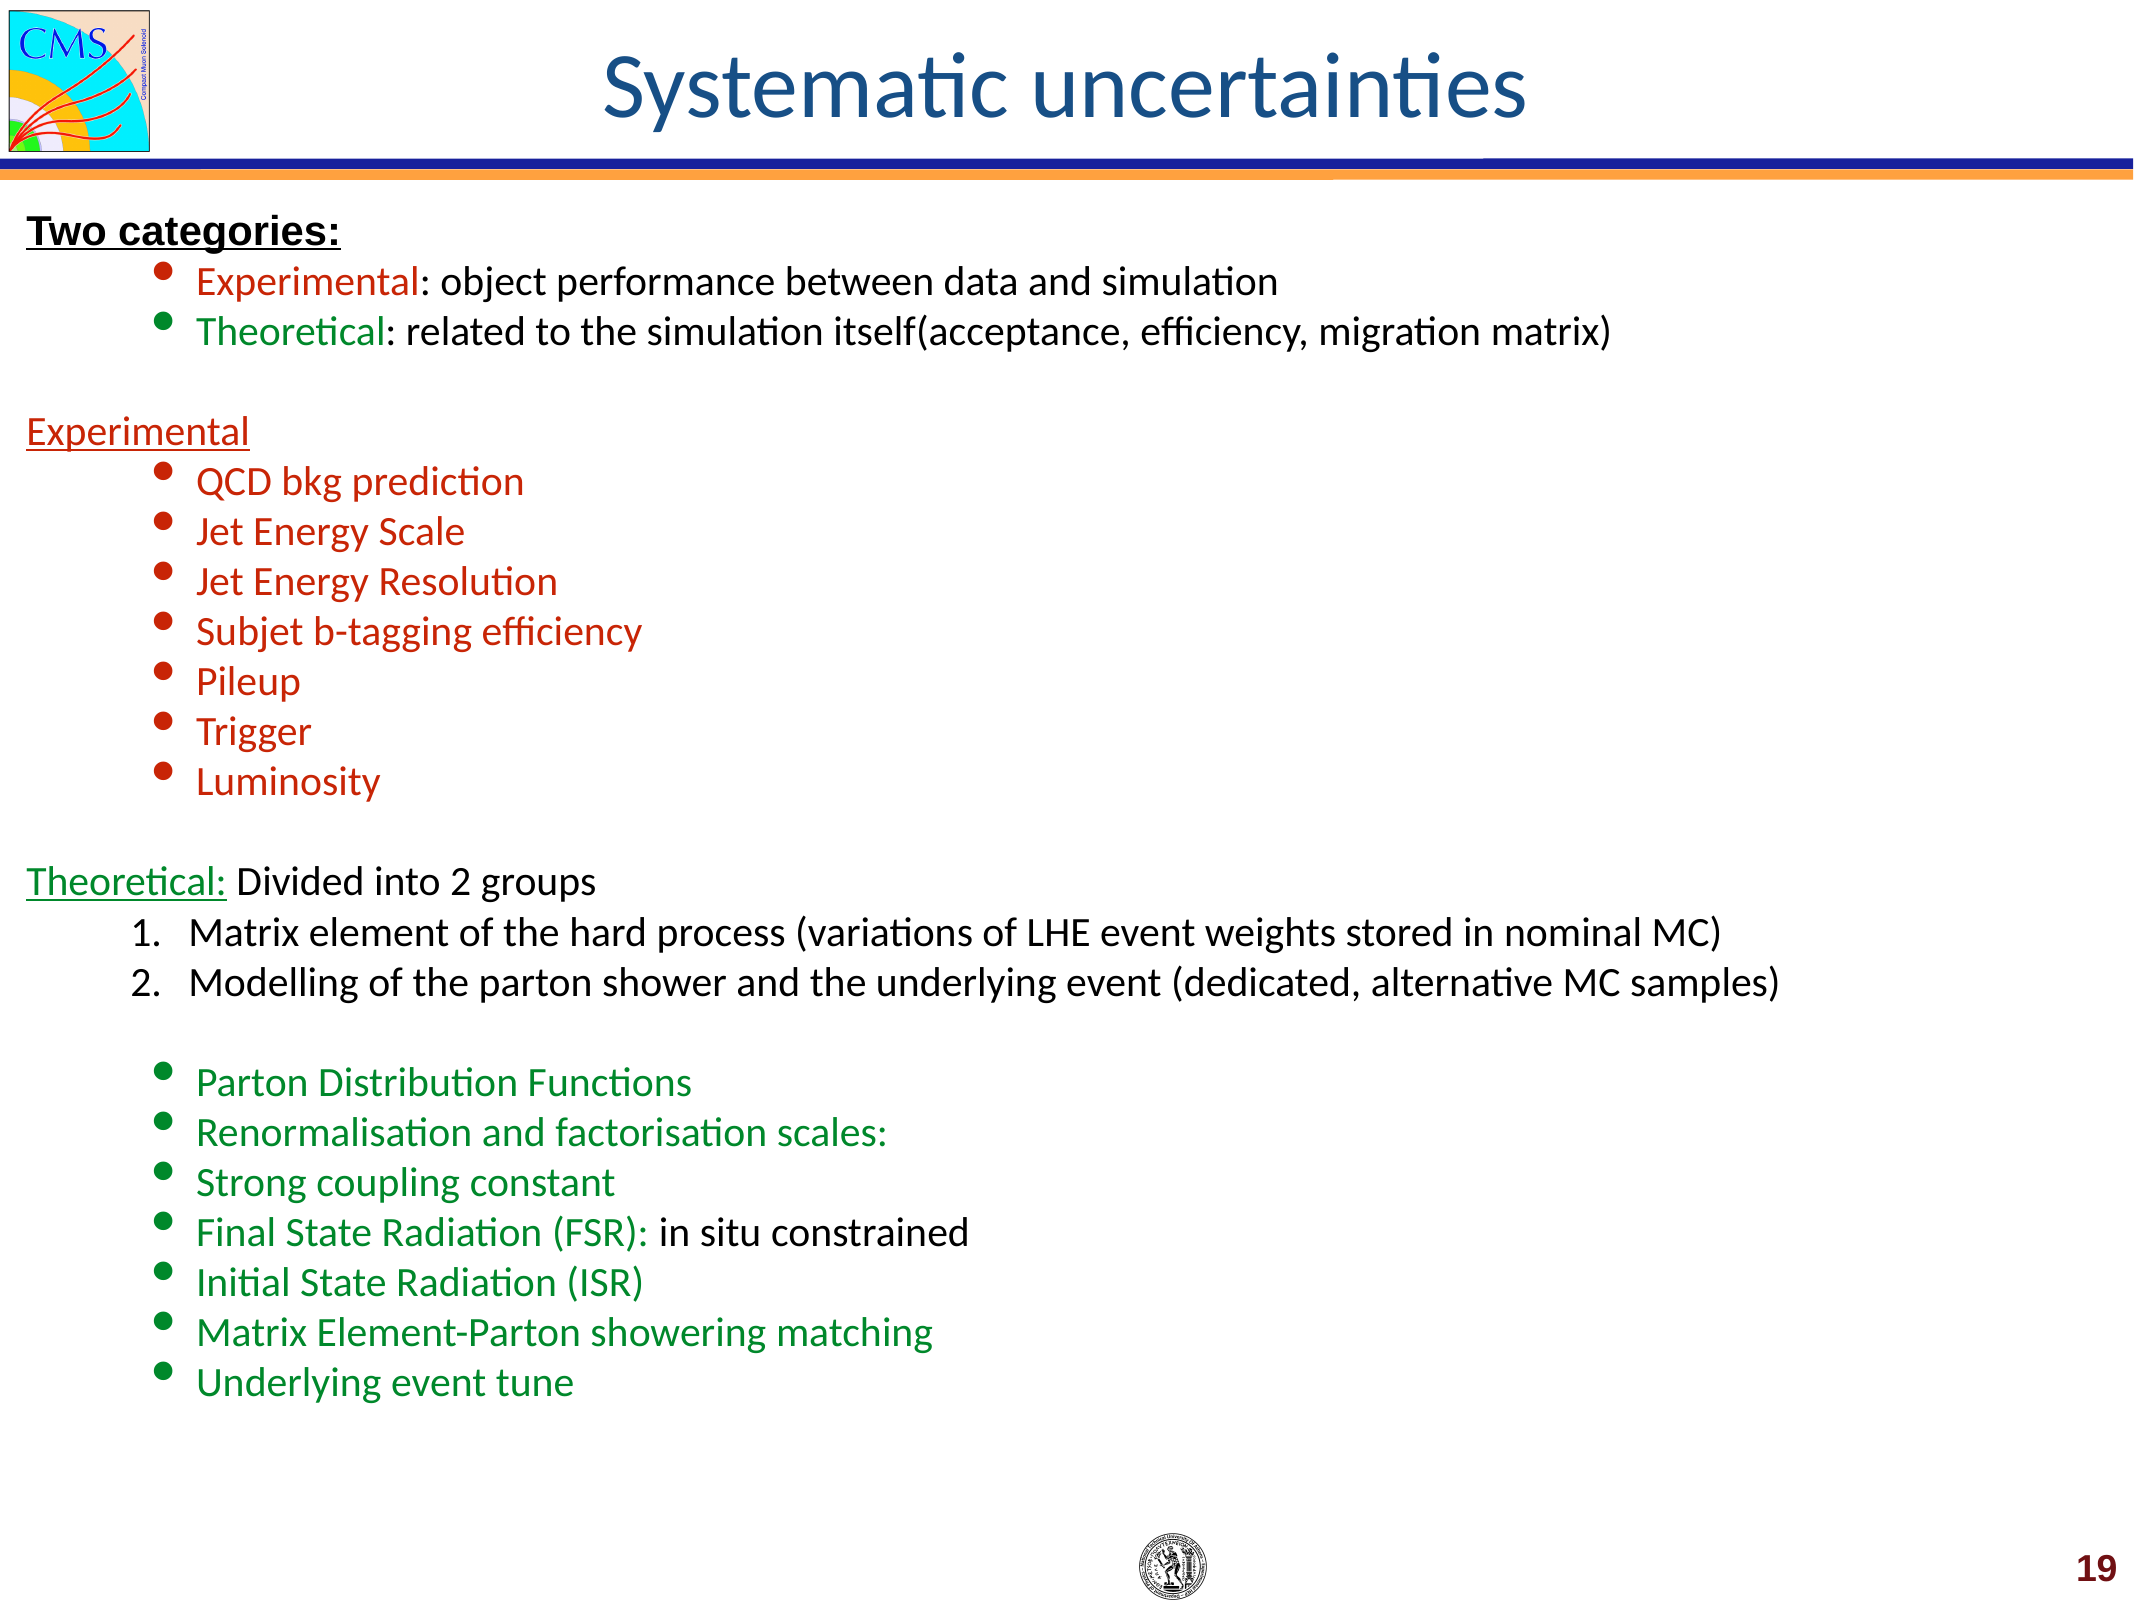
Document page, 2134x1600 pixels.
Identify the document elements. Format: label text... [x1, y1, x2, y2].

text_box Two categories: Experimental: object performance between data and simulation Theoretical: related to the simulation itself(acceptance, efficiency, migration matrix) Experimental QCD bkg prediction Jet Energy Scale Jet Energy Resolution Subjet b-tagging efficiency Pileup Trigger Luminosity Theoretical: Divided into 2 groups Matrix element of the hard process (variations of LHE event weights stored in nominal MC) Modelling of the parton shower and the underlying event (dedicated, alternative MC samples) Parton Distribution Functions Renormalisation and factorisation scales: Strong coupling constant Final State Radiation (FSR): in situ constrained Initial State Radiation (ISR) Matrix Element-Parton showering matching Underlying event tune [18, 195, 2116, 1600]
text_box Systematic uncertainties [593, 15, 1538, 145]
slide_number 19 [2116, 1534, 2128, 1599]
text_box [0, 163, 2134, 175]
picture [8, 10, 151, 152]
picture [1139, 1533, 1207, 1600]
